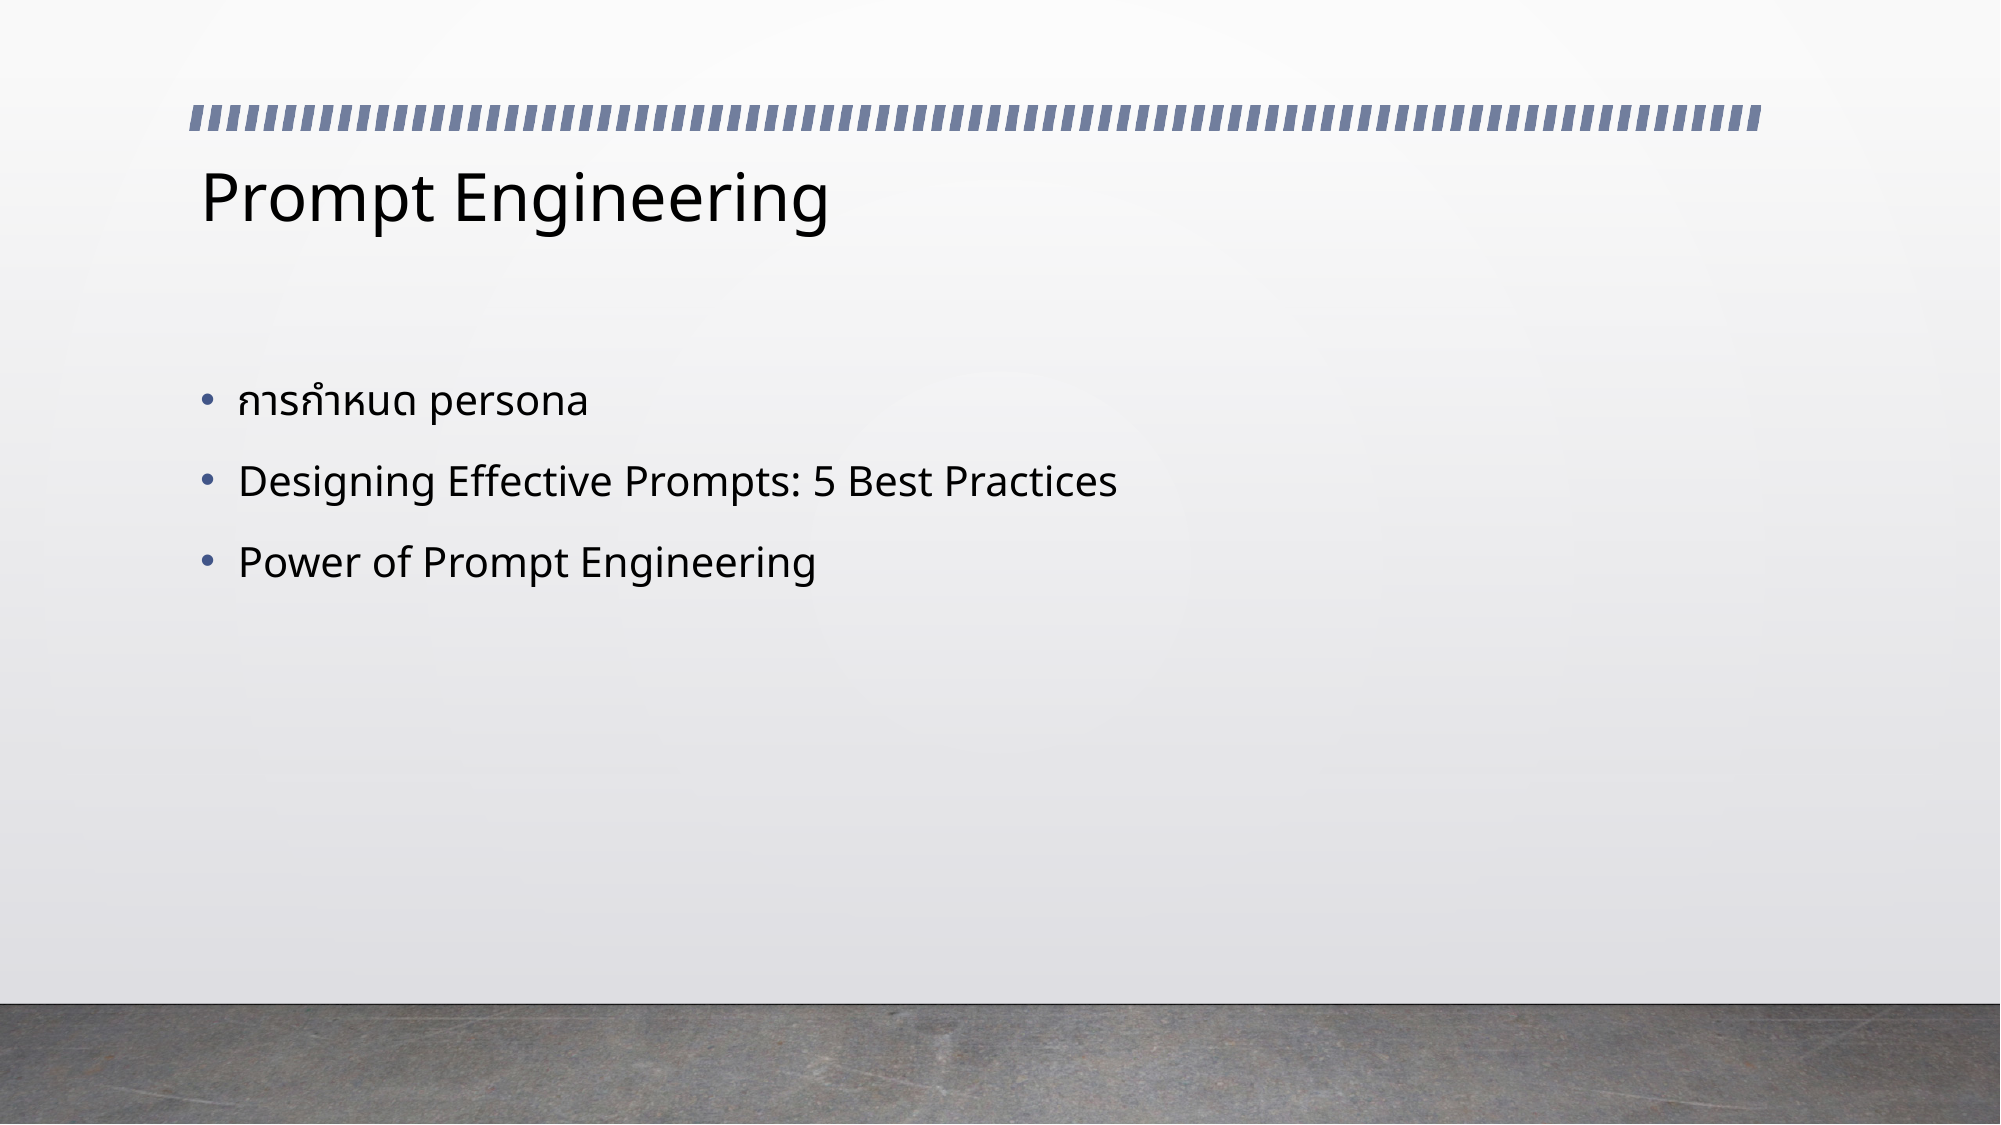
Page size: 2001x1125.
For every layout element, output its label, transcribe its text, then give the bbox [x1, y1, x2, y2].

list การกำหนด persona Designing Effective Prompts: 5 Best Practices Power of Prompt Engineering [185, 356, 1761, 897]
title Prompt Engineering [185, 156, 1761, 329]
picture [0, 1004, 2000, 1124]
